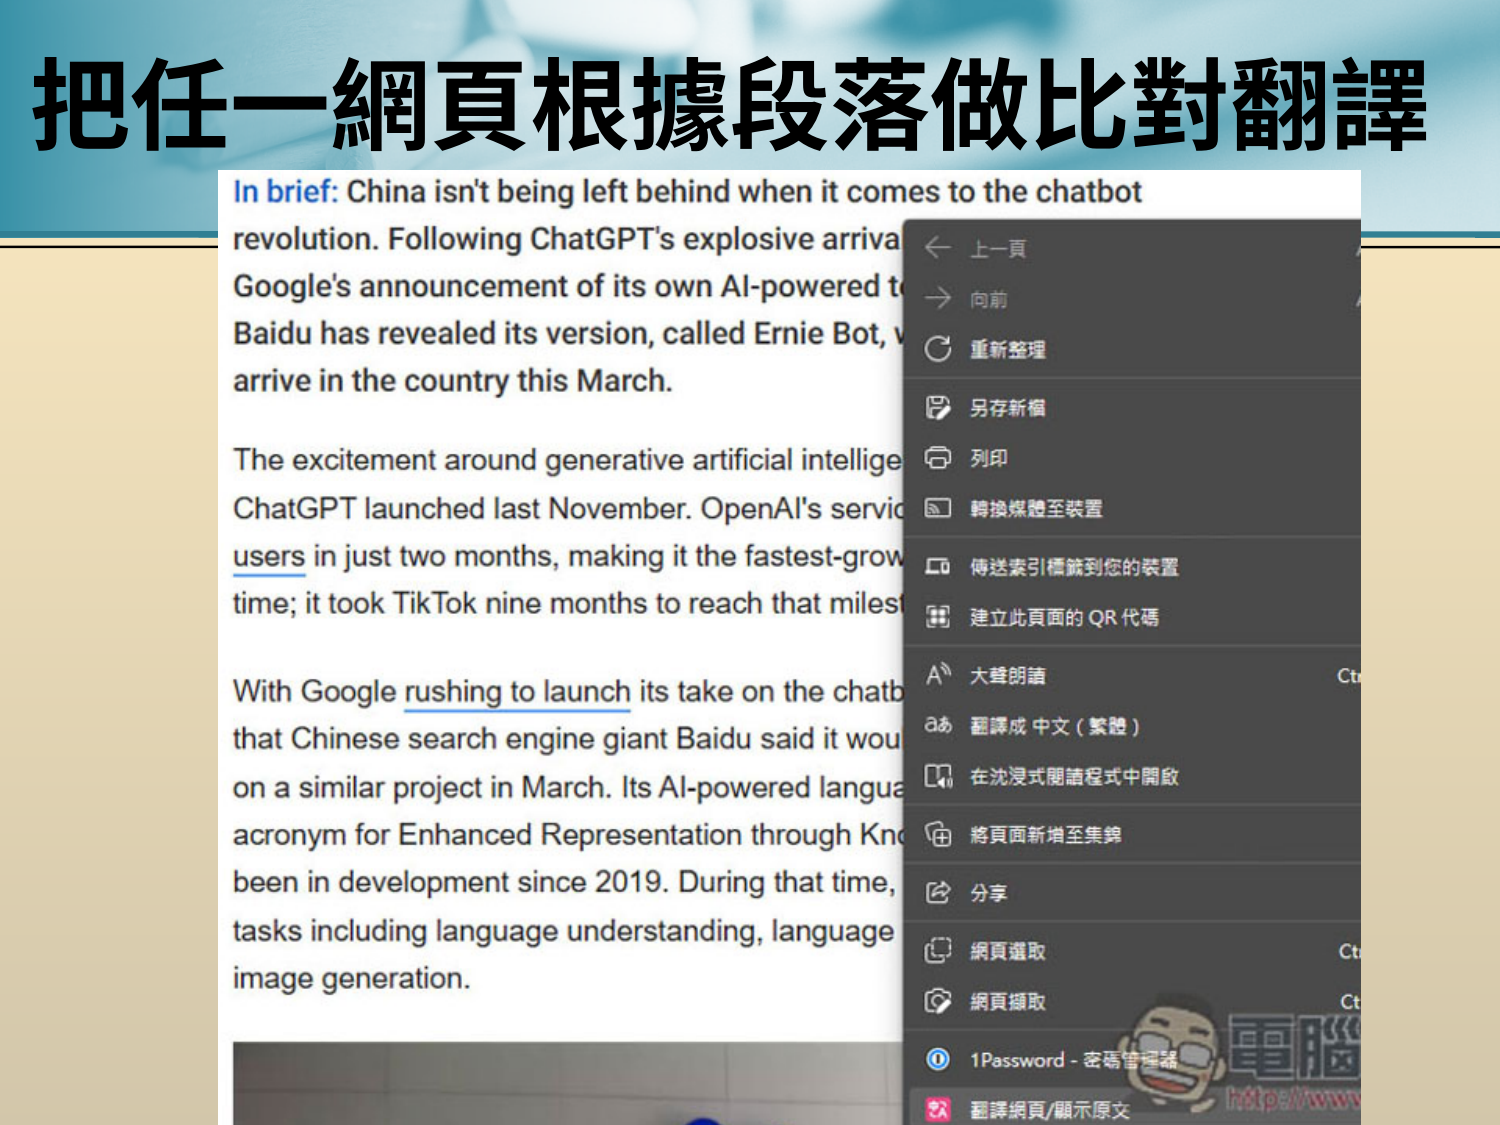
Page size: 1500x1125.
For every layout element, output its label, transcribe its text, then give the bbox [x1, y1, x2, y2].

picture [218, 170, 1361, 1125]
title 把任一網頁根據段落做比對翻譯 [0, 0, 1466, 206]
